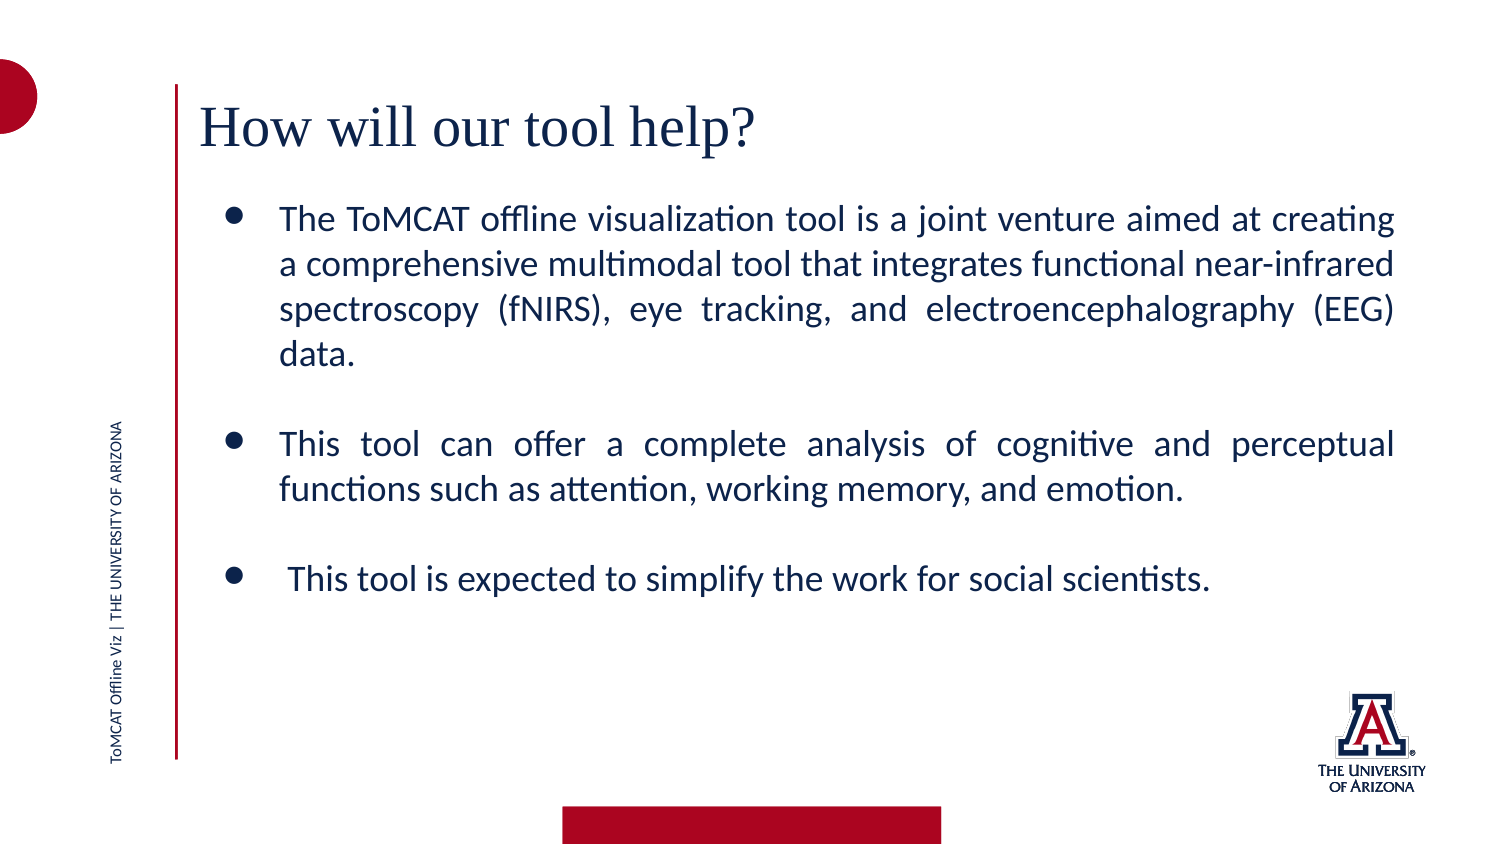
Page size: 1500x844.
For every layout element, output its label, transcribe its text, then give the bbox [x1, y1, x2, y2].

title How will our tool help? [197, 54, 1241, 170]
text_box ToMCAT Offline Viz | THE UNIVERSITY OF ARIZONA [104, 277, 125, 765]
text_box The ToMCAT offline visualization tool is a joint venture aimed at creating a comprehensive multimodal tool that integrates functional near-infrared spectroscopy (fNIRS), eye tracking, and electroencephalography (EEG) data. This tool can offer a complete analysis of cognitive and perceptual functions such as attention, working memory, and emotion. This tool is expected to simplify the work for social scientists. [204, 193, 1396, 656]
picture [1318, 691, 1426, 792]
